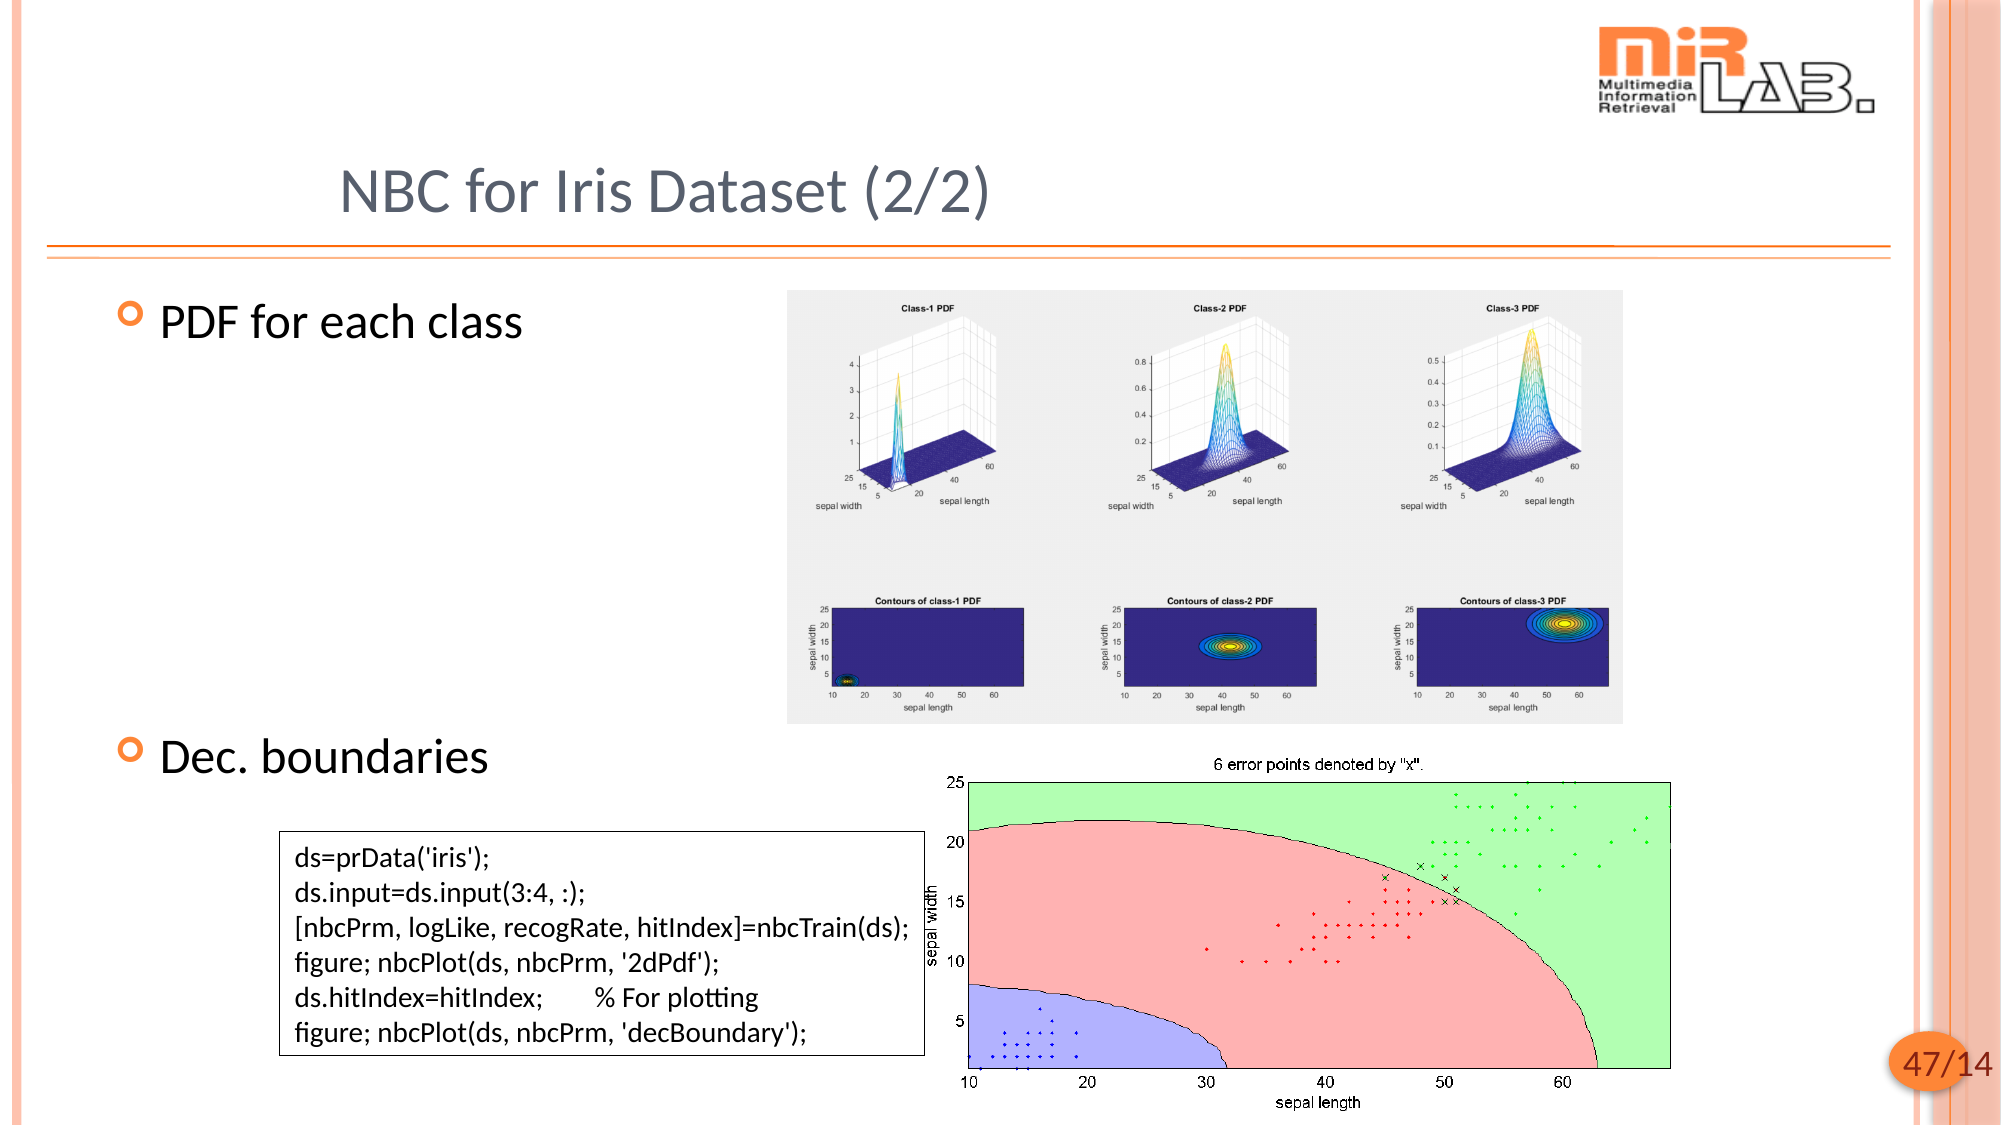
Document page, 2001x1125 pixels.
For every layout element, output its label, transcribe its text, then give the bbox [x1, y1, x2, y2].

list PDF for each class Dec. boundaries [99, 281, 1734, 1062]
picture [1593, 22, 1878, 118]
title NBC for Iris Dataset (2/2) [324, 45, 1622, 233]
picture [786, 290, 1757, 1125]
text_box ds=prData('iris'); ds.input=ds.input(3:4, :); [nbcPrm, logLike, recogRate, hitIndex]=nbcTrain(ds); figure; nbcPlot(ds, nbcPrm, '2dPdf'); ds.hitIndex=hitIndex; % For plotting figure; nbcPlot(ds, nbcPrm, 'decBoundary'); [279, 831, 845, 1056]
